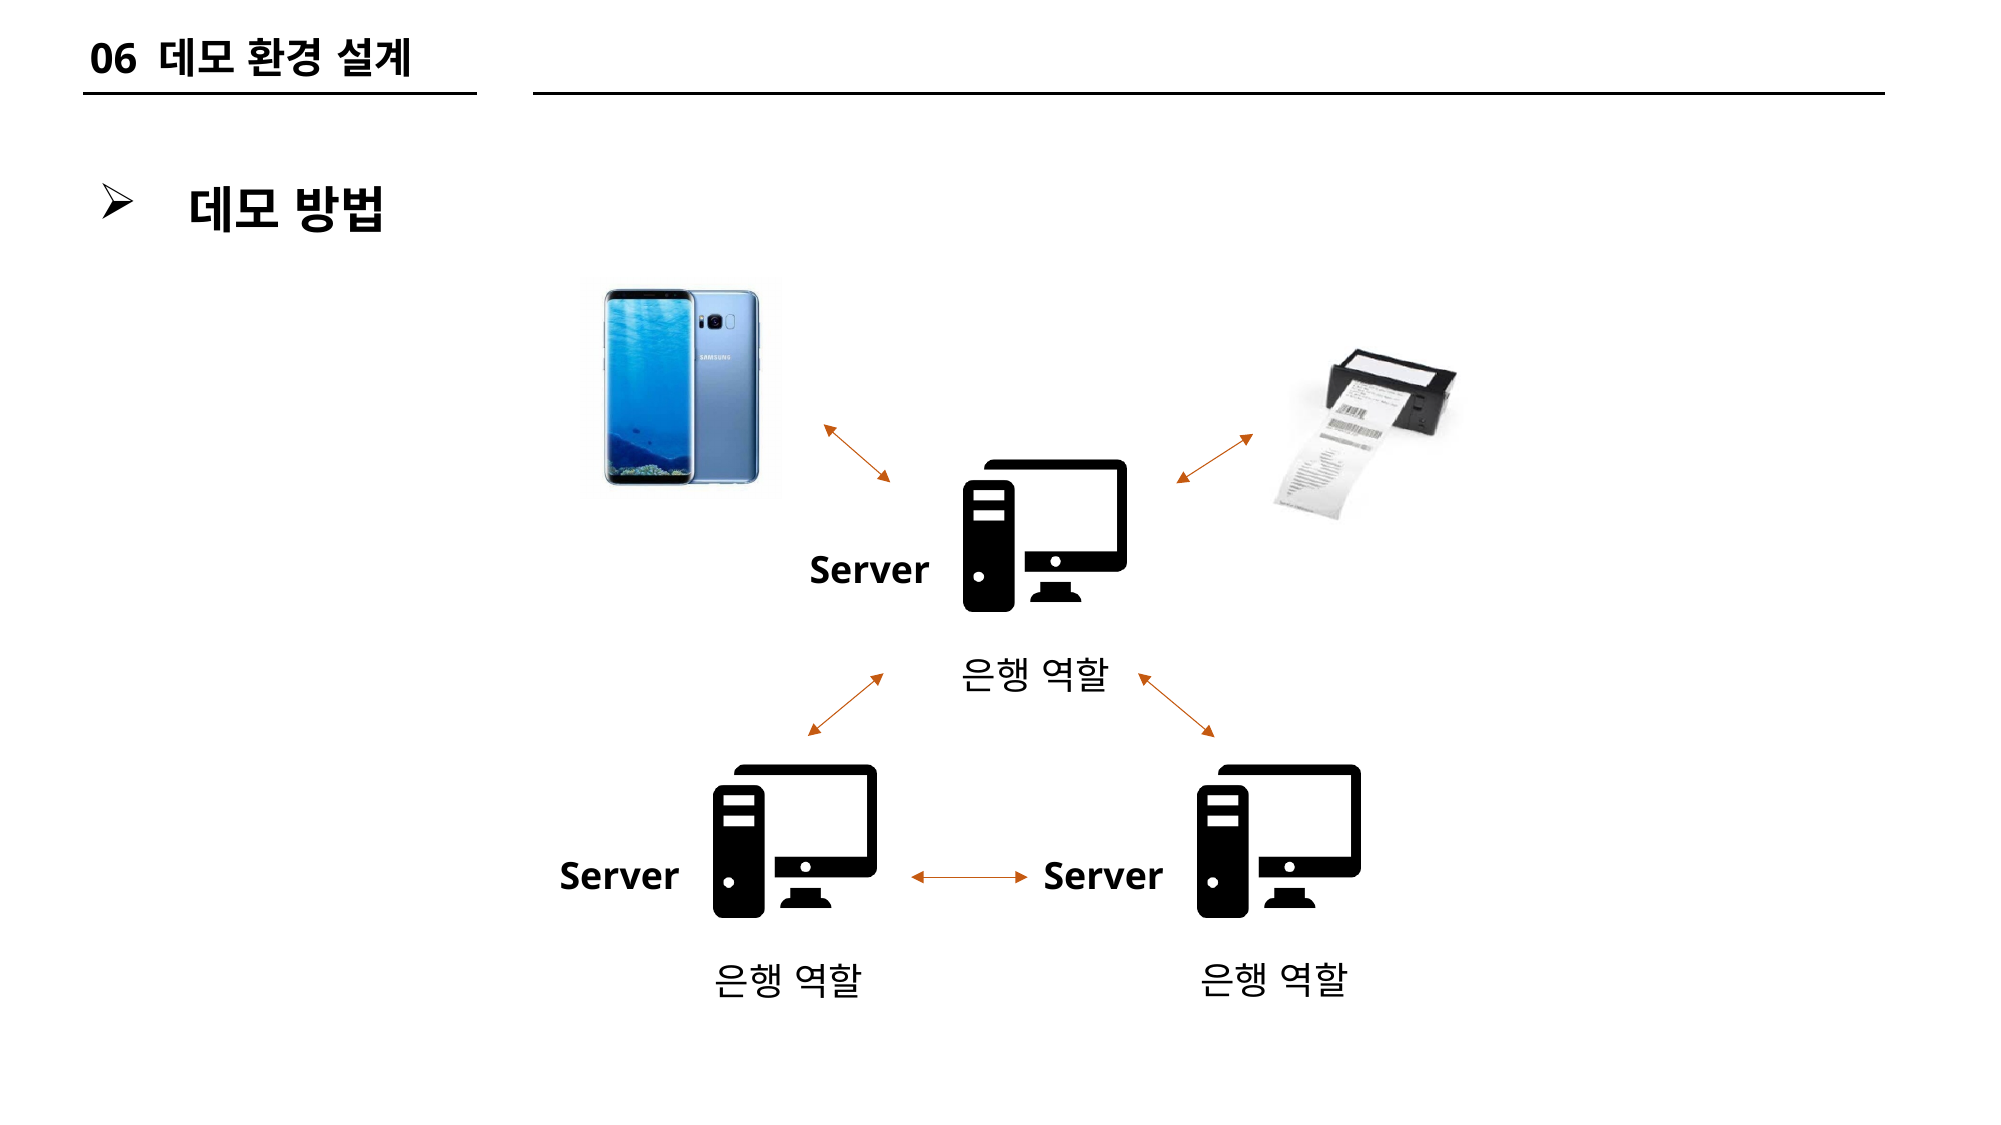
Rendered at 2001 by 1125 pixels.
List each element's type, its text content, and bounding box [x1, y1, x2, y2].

picture [963, 454, 1127, 617]
text_box 데모 방법 [83, 170, 609, 246]
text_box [807, 673, 884, 736]
picture [1253, 339, 1468, 528]
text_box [823, 424, 891, 483]
text_box 은행 역할 [1185, 949, 1364, 1010]
picture [580, 277, 782, 499]
text_box 06 데모 환경 설계 [74, 24, 569, 89]
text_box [1137, 673, 1215, 738]
text_box Server [794, 538, 984, 644]
text_box Server [544, 844, 734, 950]
picture [1197, 759, 1361, 923]
text_box 은행 역할 [700, 950, 879, 1011]
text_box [1176, 433, 1253, 484]
text_box Server [1028, 844, 1218, 950]
text_box 은행 역할 [947, 644, 1126, 704]
picture [713, 759, 877, 923]
